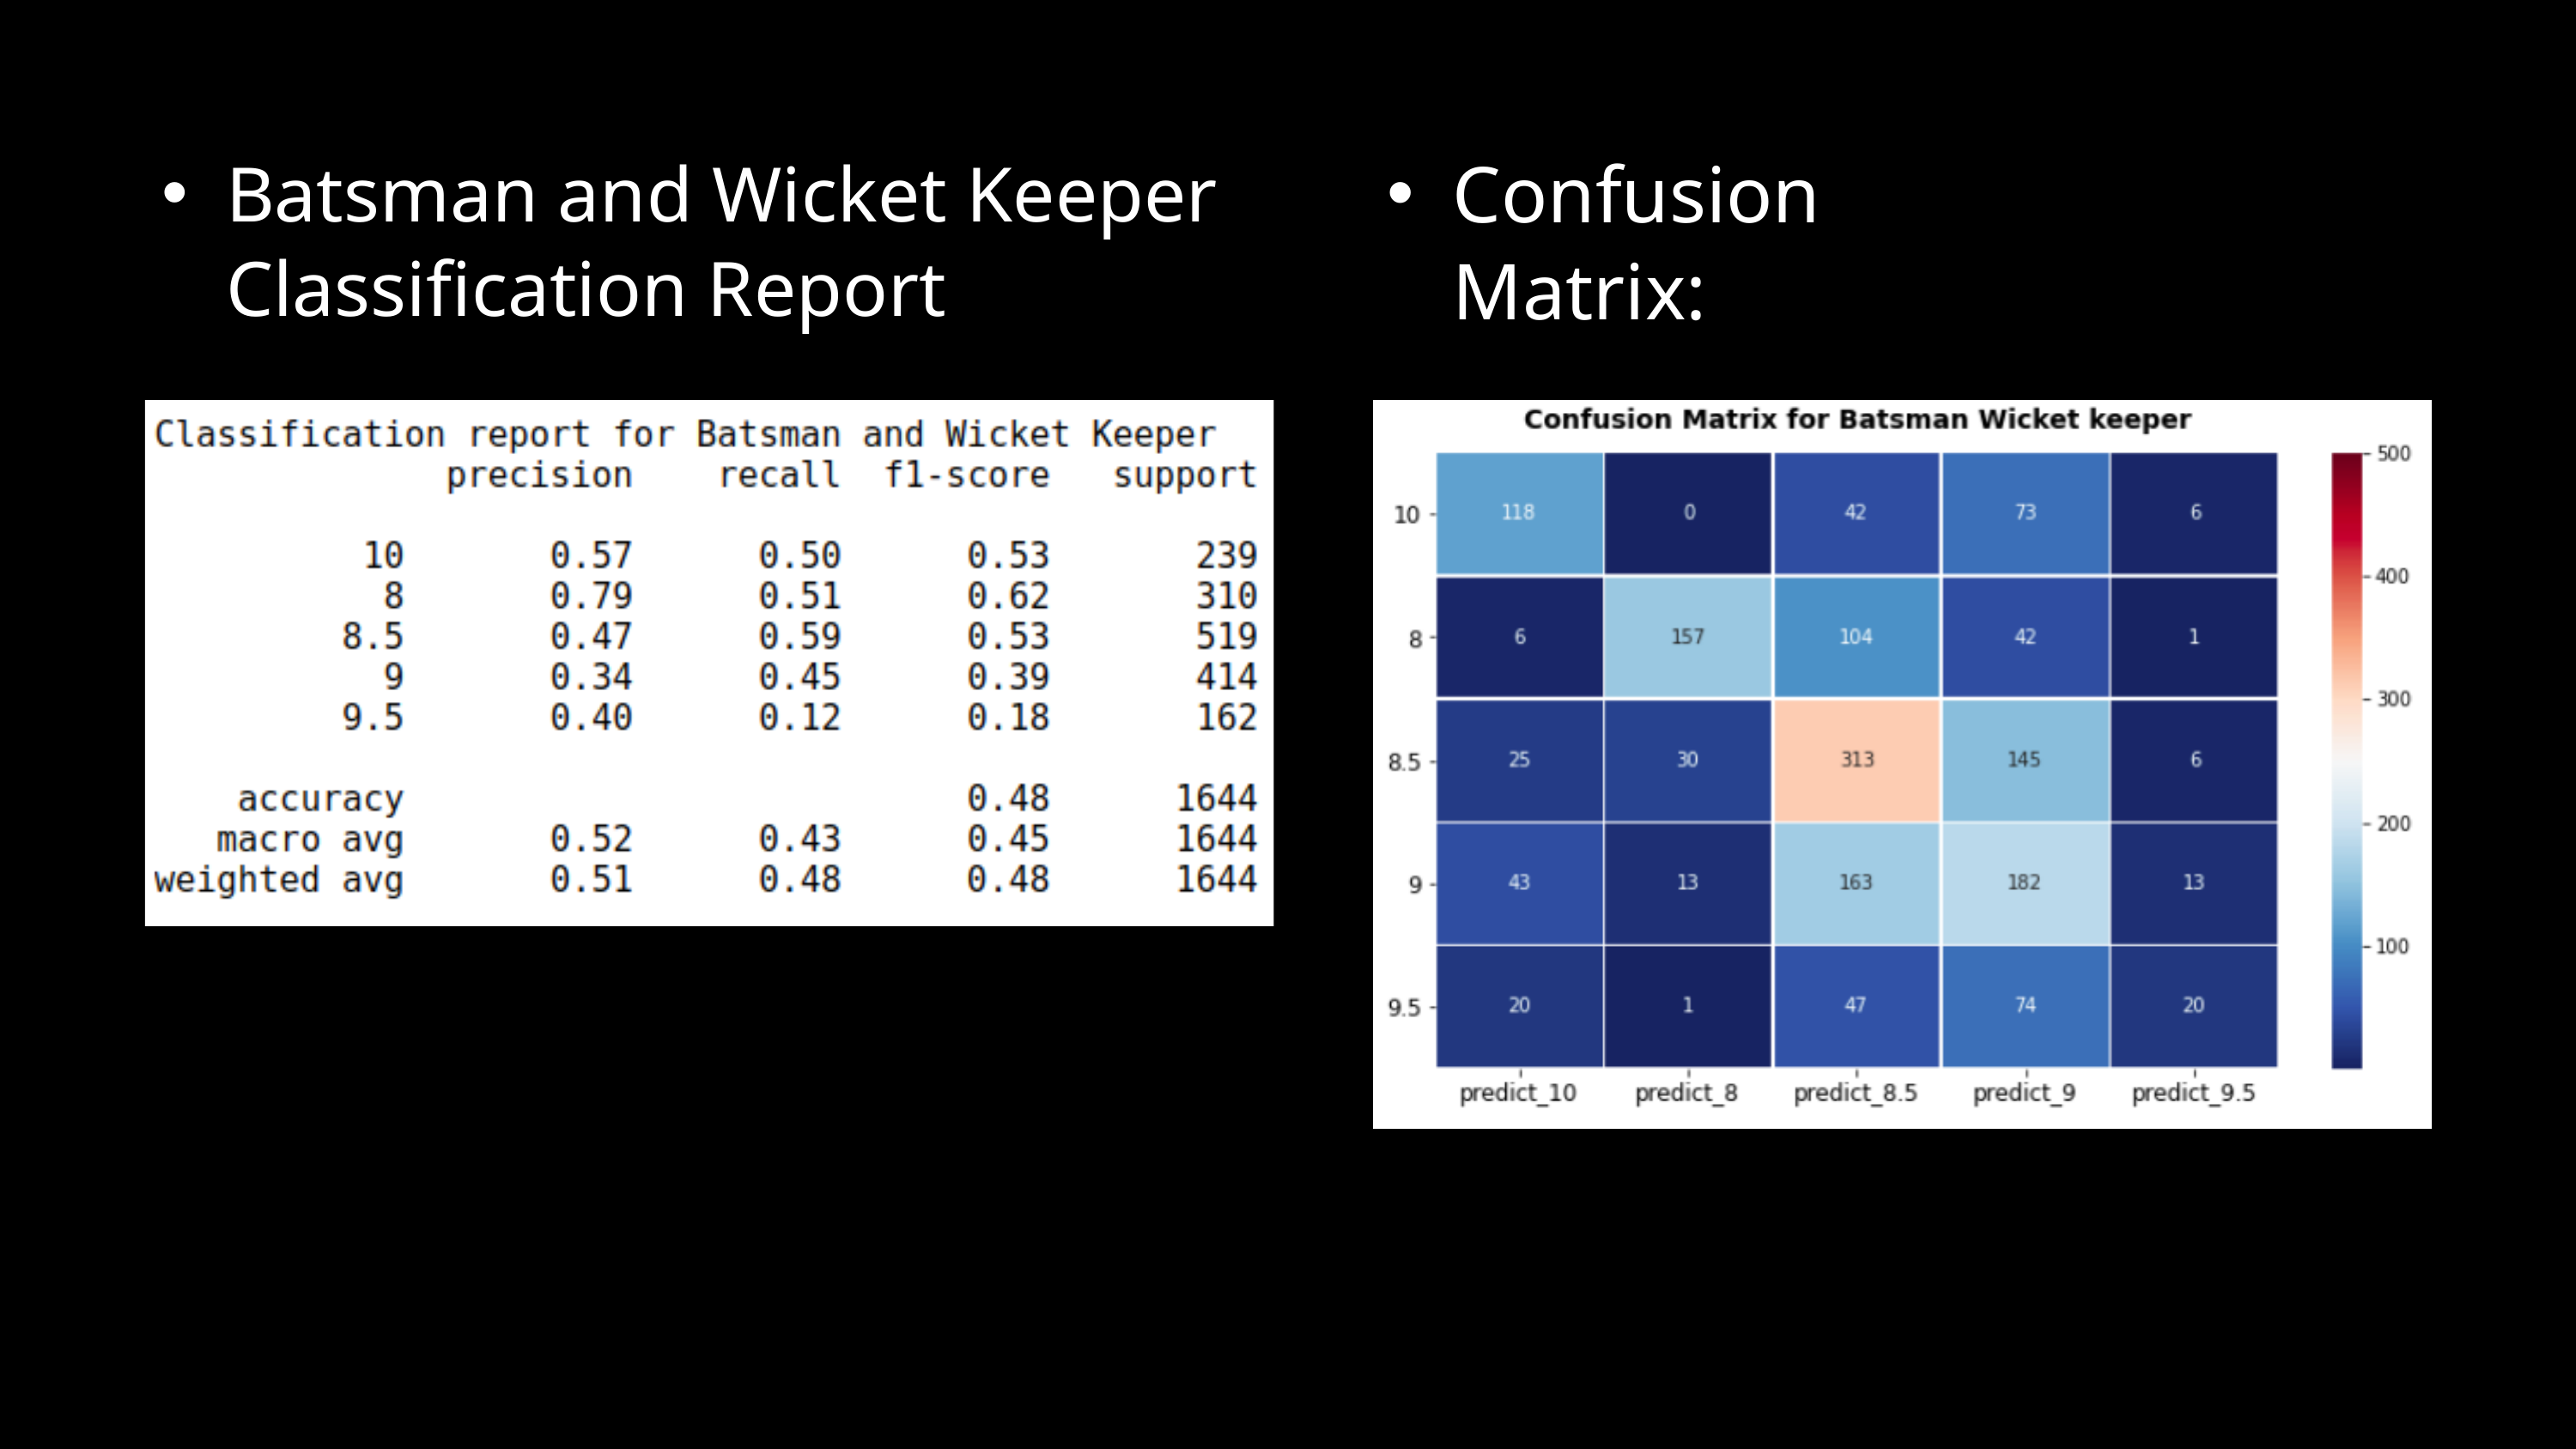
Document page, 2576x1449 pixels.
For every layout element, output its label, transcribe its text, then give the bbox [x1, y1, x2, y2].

text_box Confusion Matrix: [1321, 140, 2039, 336]
text_box Batsman and Wicket Keeper Classification Report [98, 142, 1288, 332]
picture [1372, 400, 2432, 1129]
picture [144, 399, 1274, 926]
